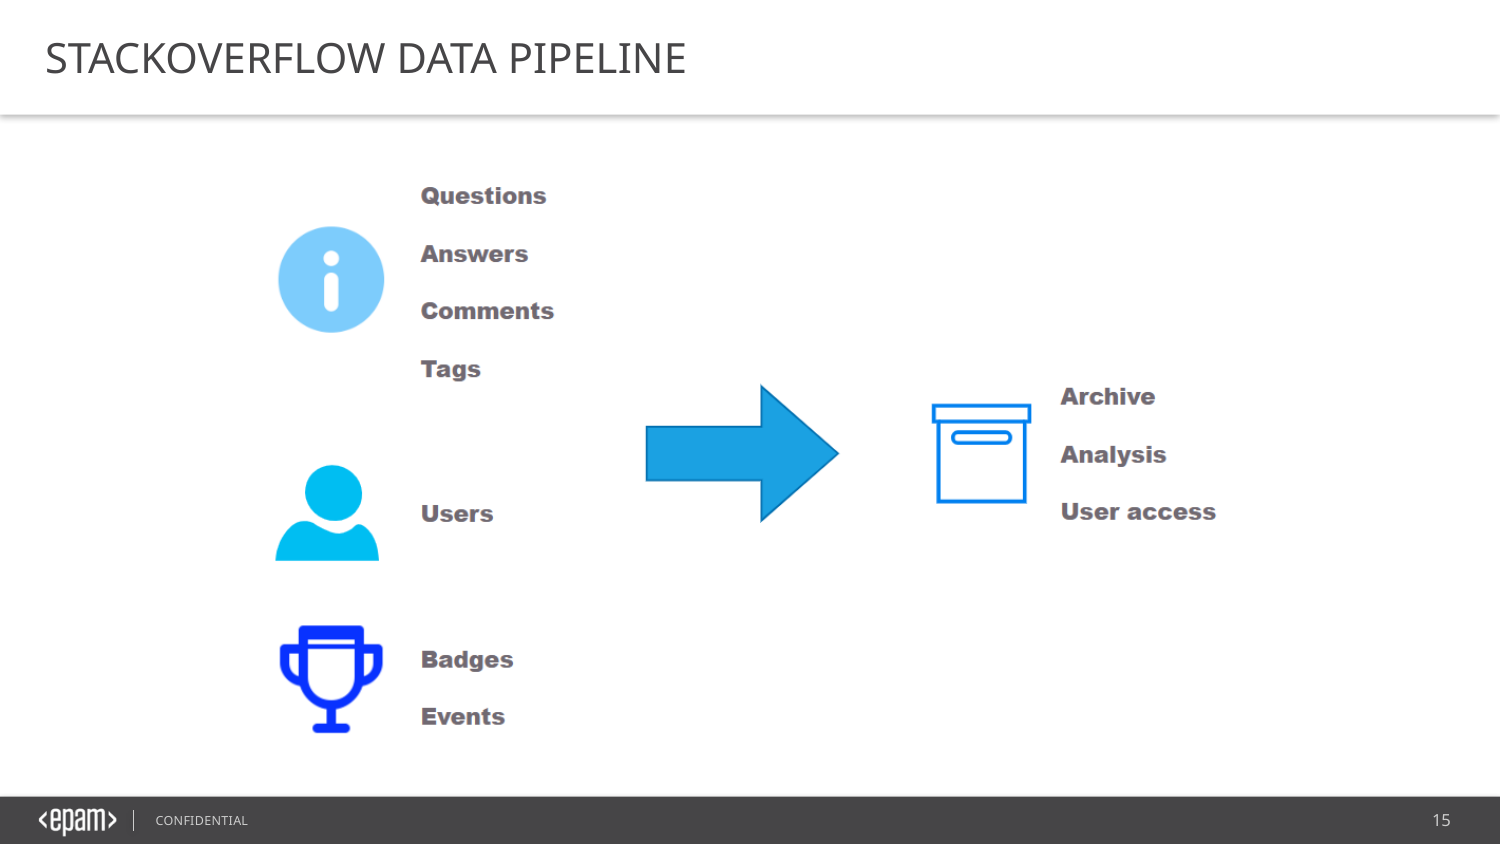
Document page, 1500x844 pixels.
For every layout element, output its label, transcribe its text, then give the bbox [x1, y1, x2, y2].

list STACKOVERFLOW DATA PIPELINE [0, 0, 1500, 115]
picture [38, 808, 117, 837]
picture [266, 166, 1234, 748]
